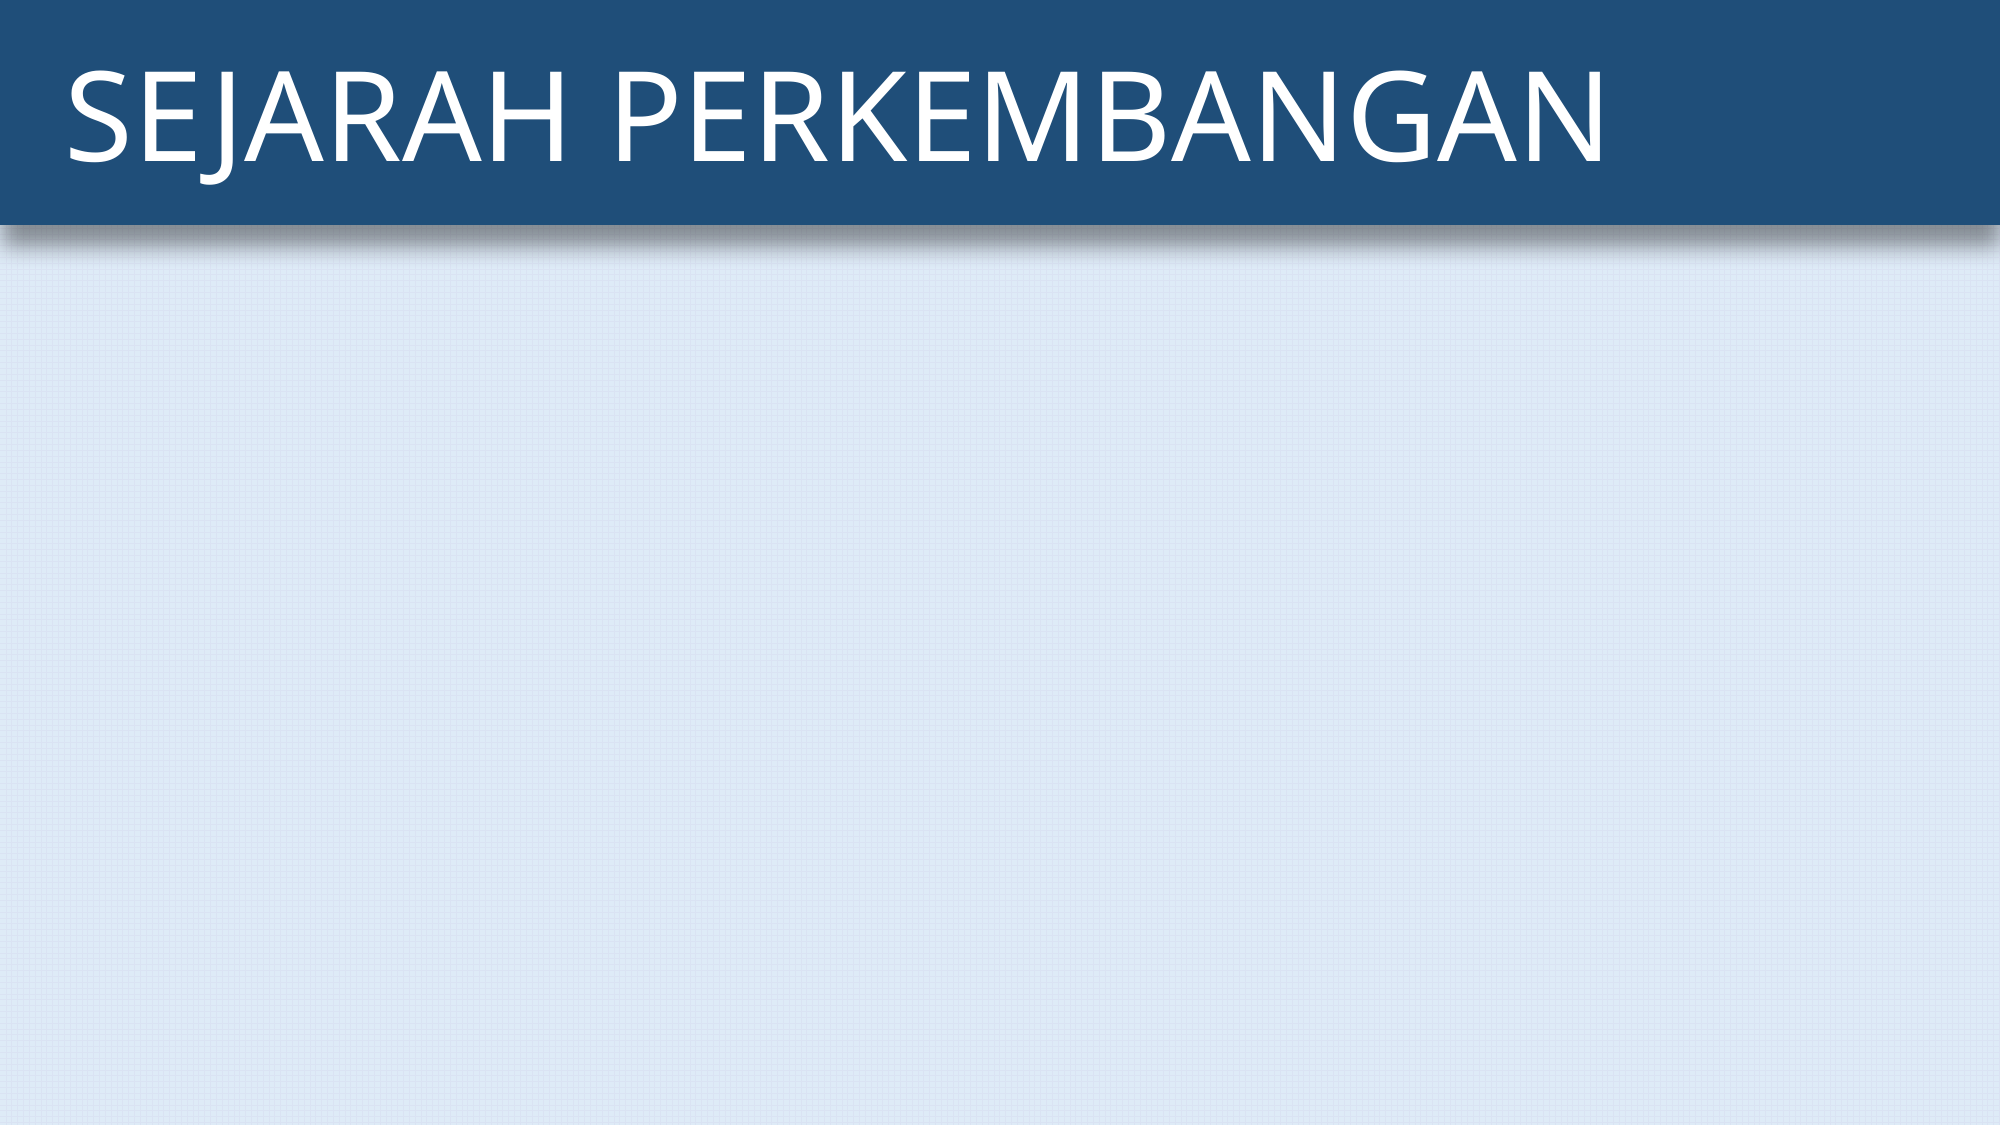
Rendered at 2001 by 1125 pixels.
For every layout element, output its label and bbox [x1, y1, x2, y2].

text_box [0, 0, 2000, 225]
